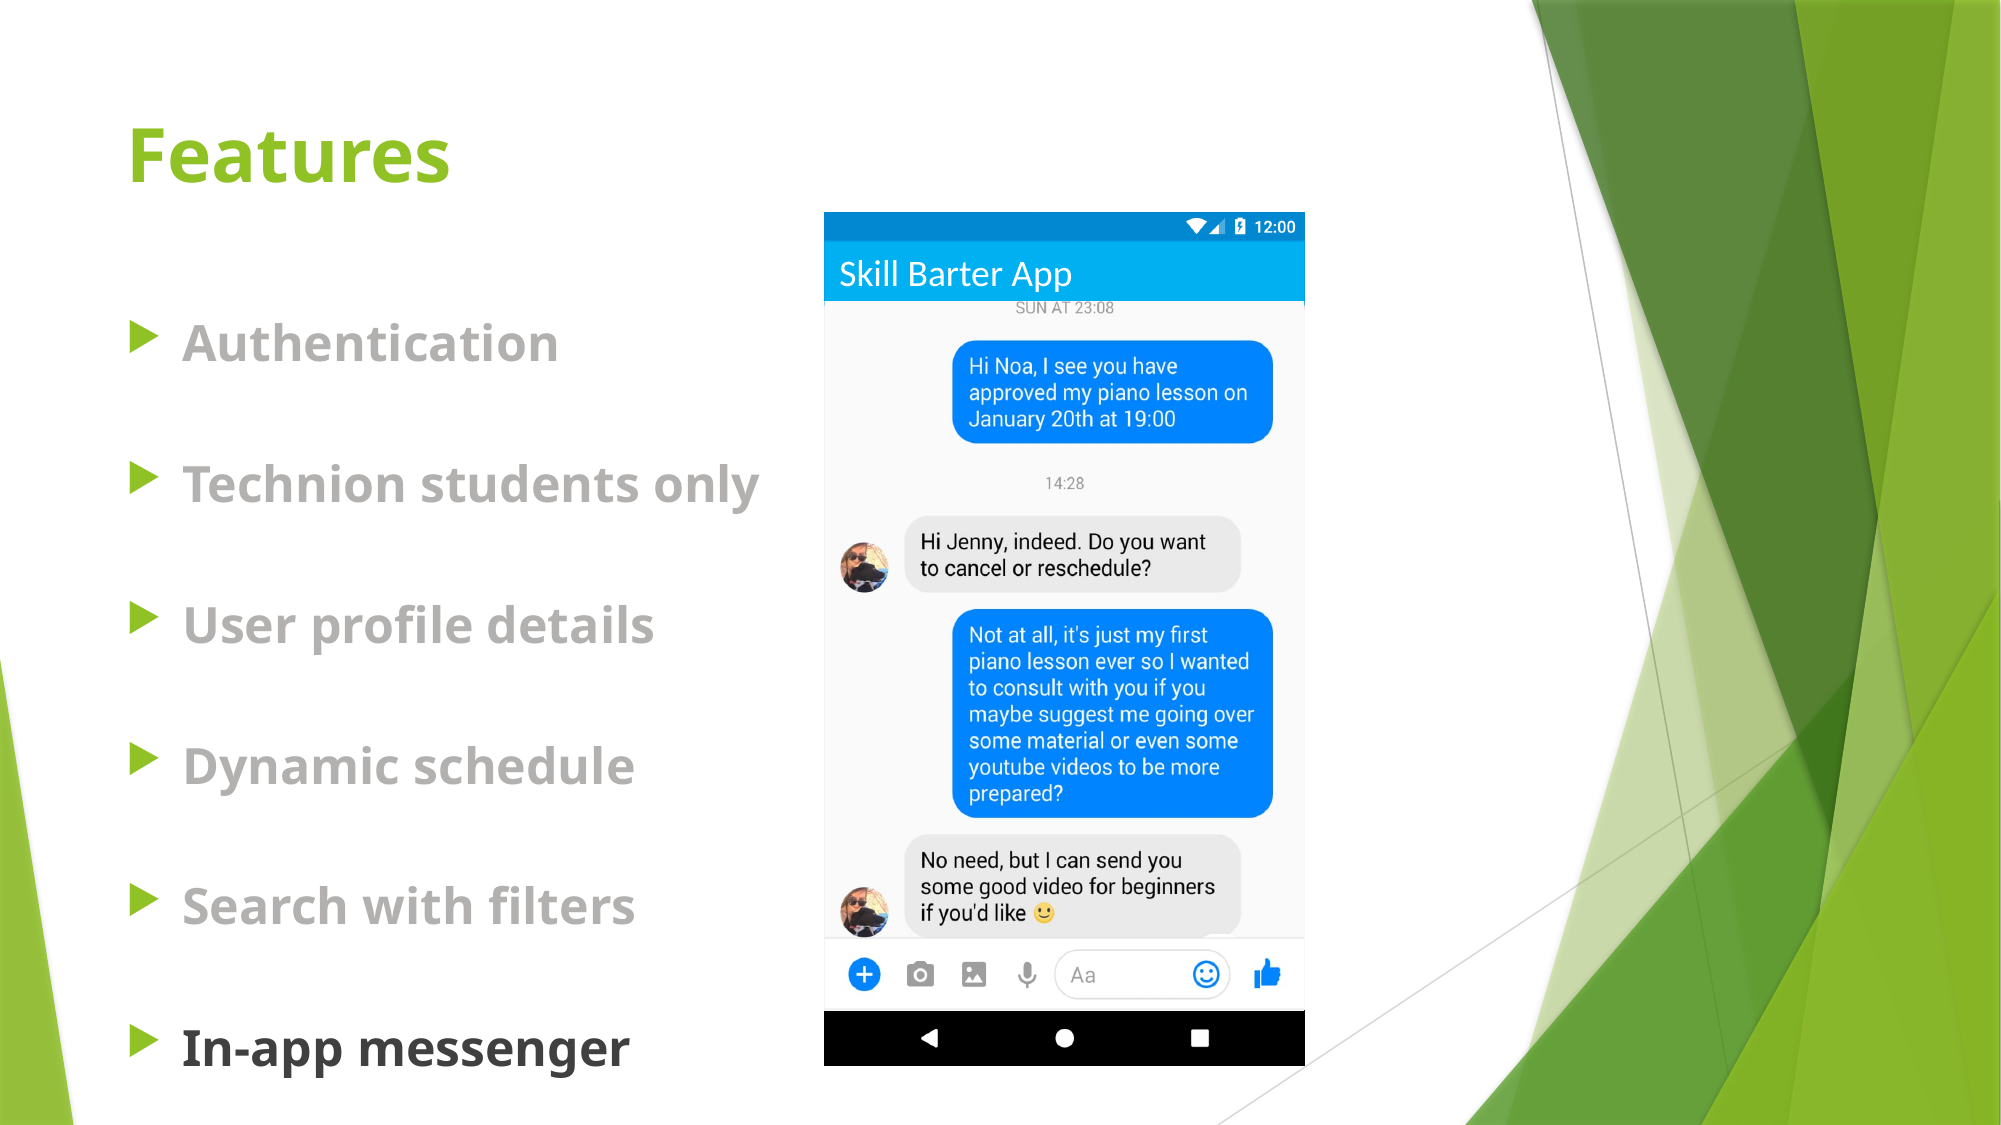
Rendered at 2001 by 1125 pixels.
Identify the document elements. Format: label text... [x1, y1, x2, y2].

picture [824, 302, 1305, 1009]
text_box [815, 212, 1305, 1066]
list Authentication Technion students only User profile details Dynamic schedule Search with filters In-app messenger [111, 244, 1522, 1101]
title Features [111, 99, 1522, 244]
